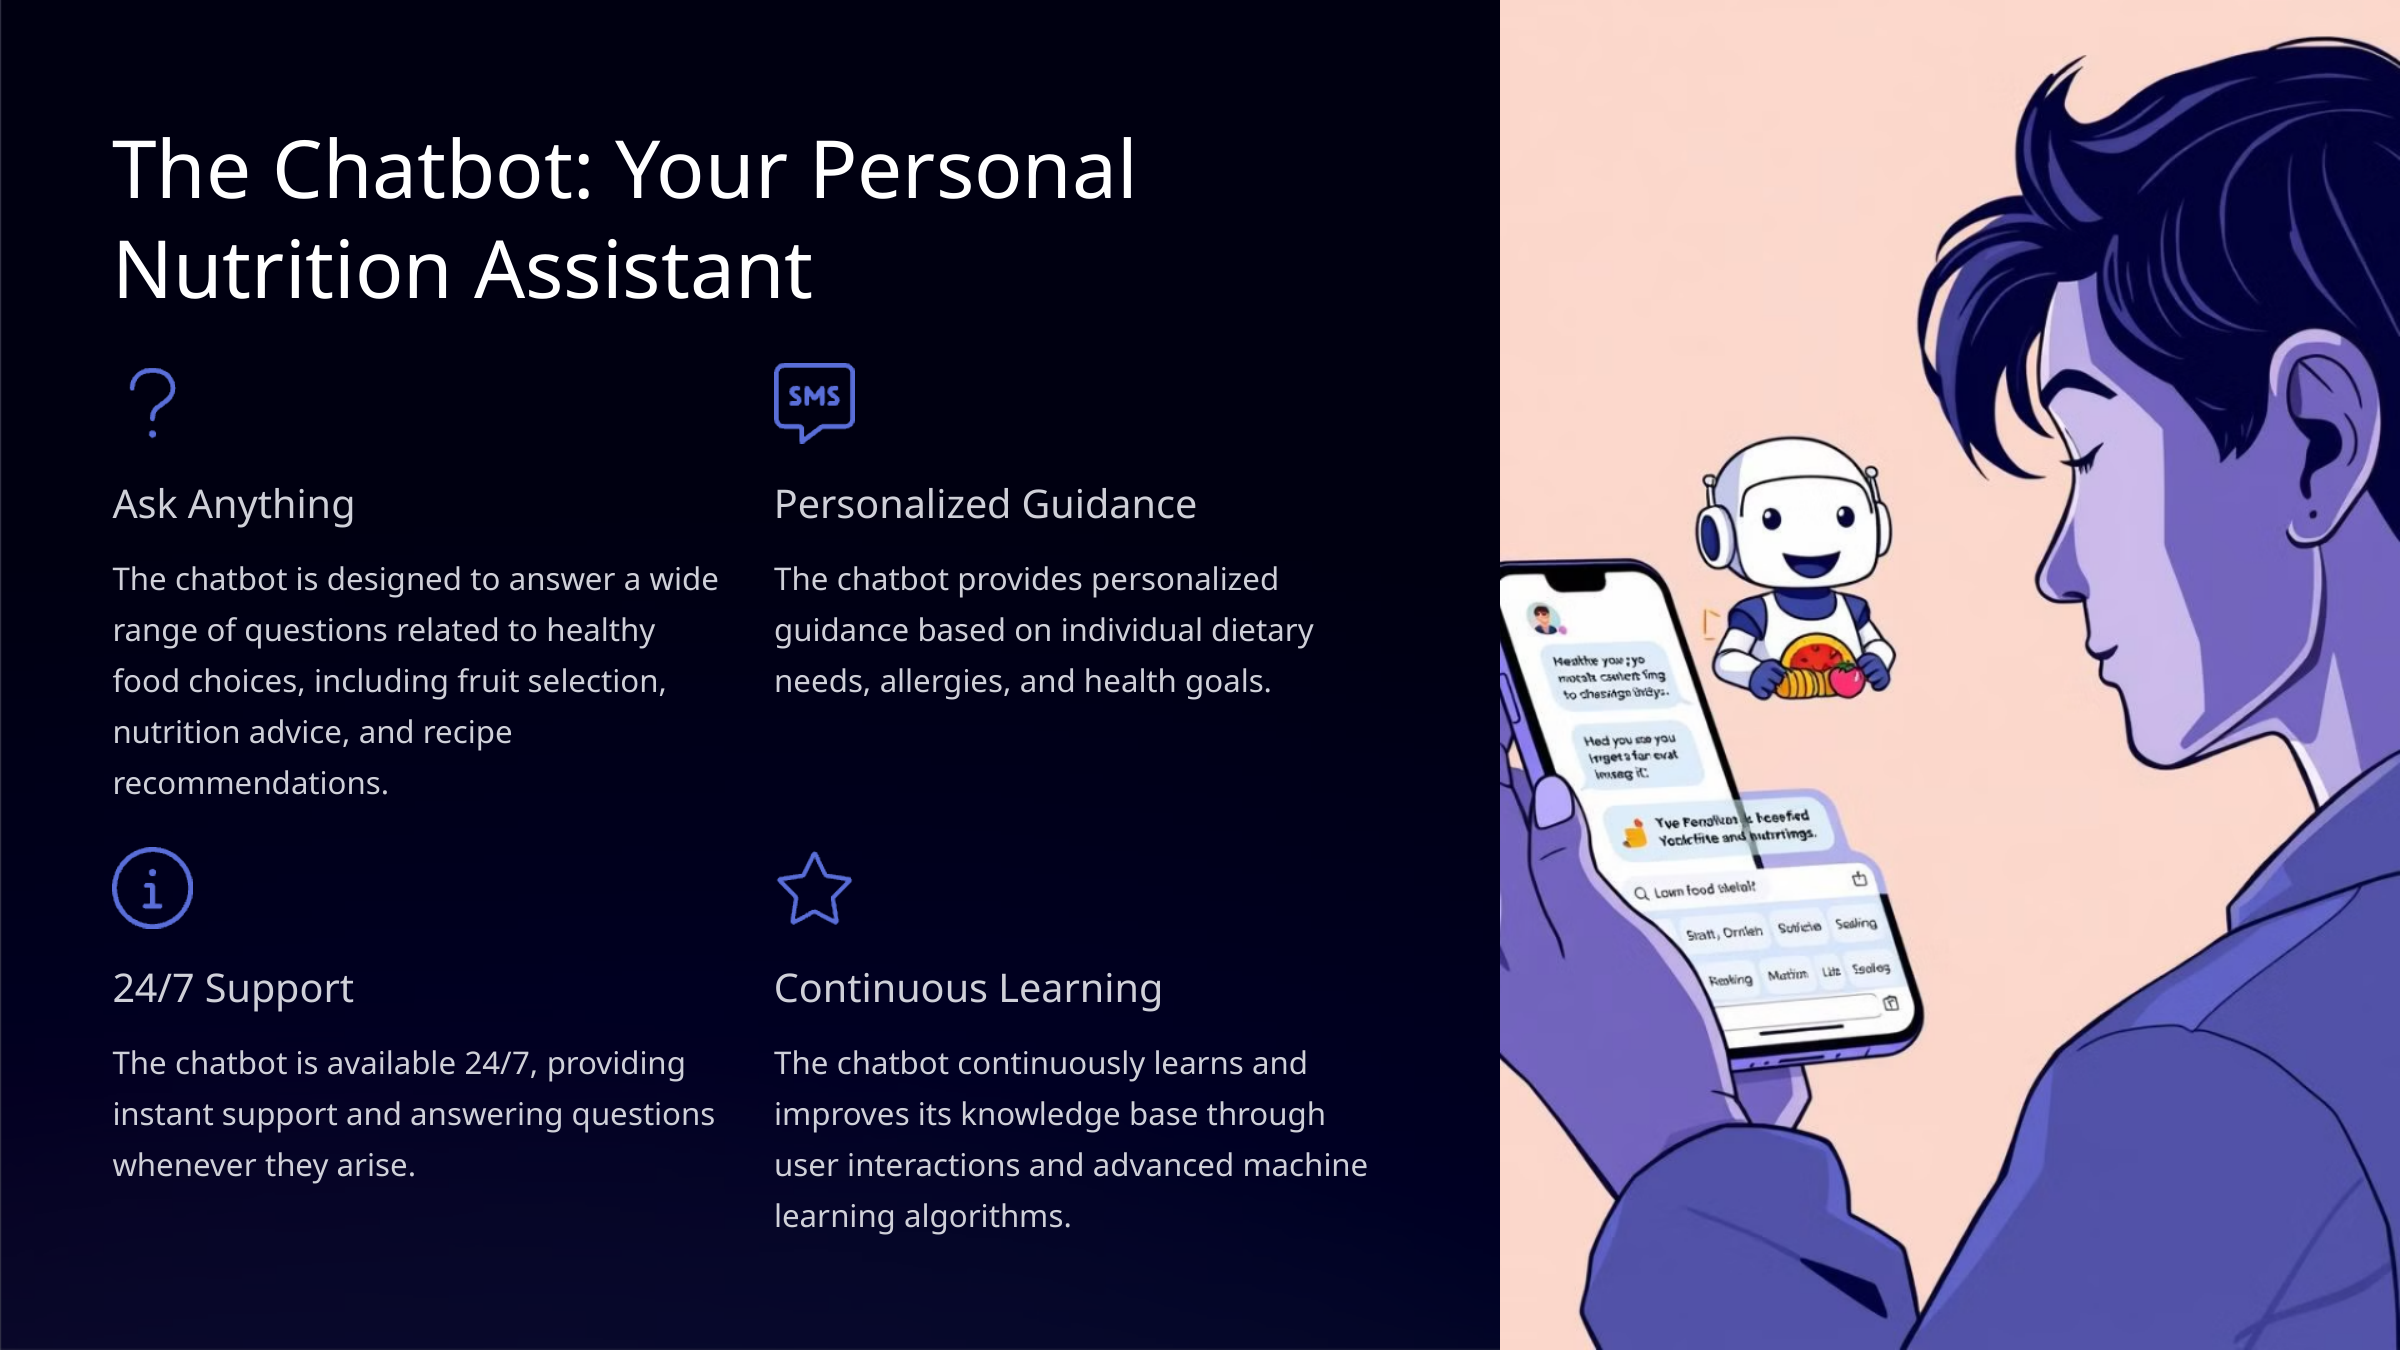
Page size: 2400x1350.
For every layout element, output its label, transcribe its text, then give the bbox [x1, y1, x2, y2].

picture [112, 847, 193, 929]
text_box 24/7 Support [112, 960, 515, 1011]
text_box The chatbot is designed to answer a wide range of questions related to healthy food choices, including fruit selection, nutrition advice, and recipe recommendations. [112, 545, 726, 752]
text_box The Chatbot: Your Personal Nutrition Assistant [112, 114, 1388, 316]
picture [112, 363, 193, 444]
picture [774, 363, 855, 444]
text_box Personalized Guidance [774, 475, 1187, 527]
text_box The chatbot continuously learns and improves its knowledge base through user interactions and advanced machine learning algorithms. [774, 1029, 1388, 1236]
text_box The chatbot is available 24/7, providing instant support and answering questions whenever they arise. [112, 1029, 726, 1185]
picture [1499, 0, 2400, 1350]
text_box Continuous Learning [774, 960, 1177, 1011]
text_box Ask Anything [112, 475, 515, 527]
picture [774, 847, 855, 929]
text_box The chatbot provides personalized guidance based on individual dietary needs, allergies, and health goals. [774, 545, 1388, 700]
